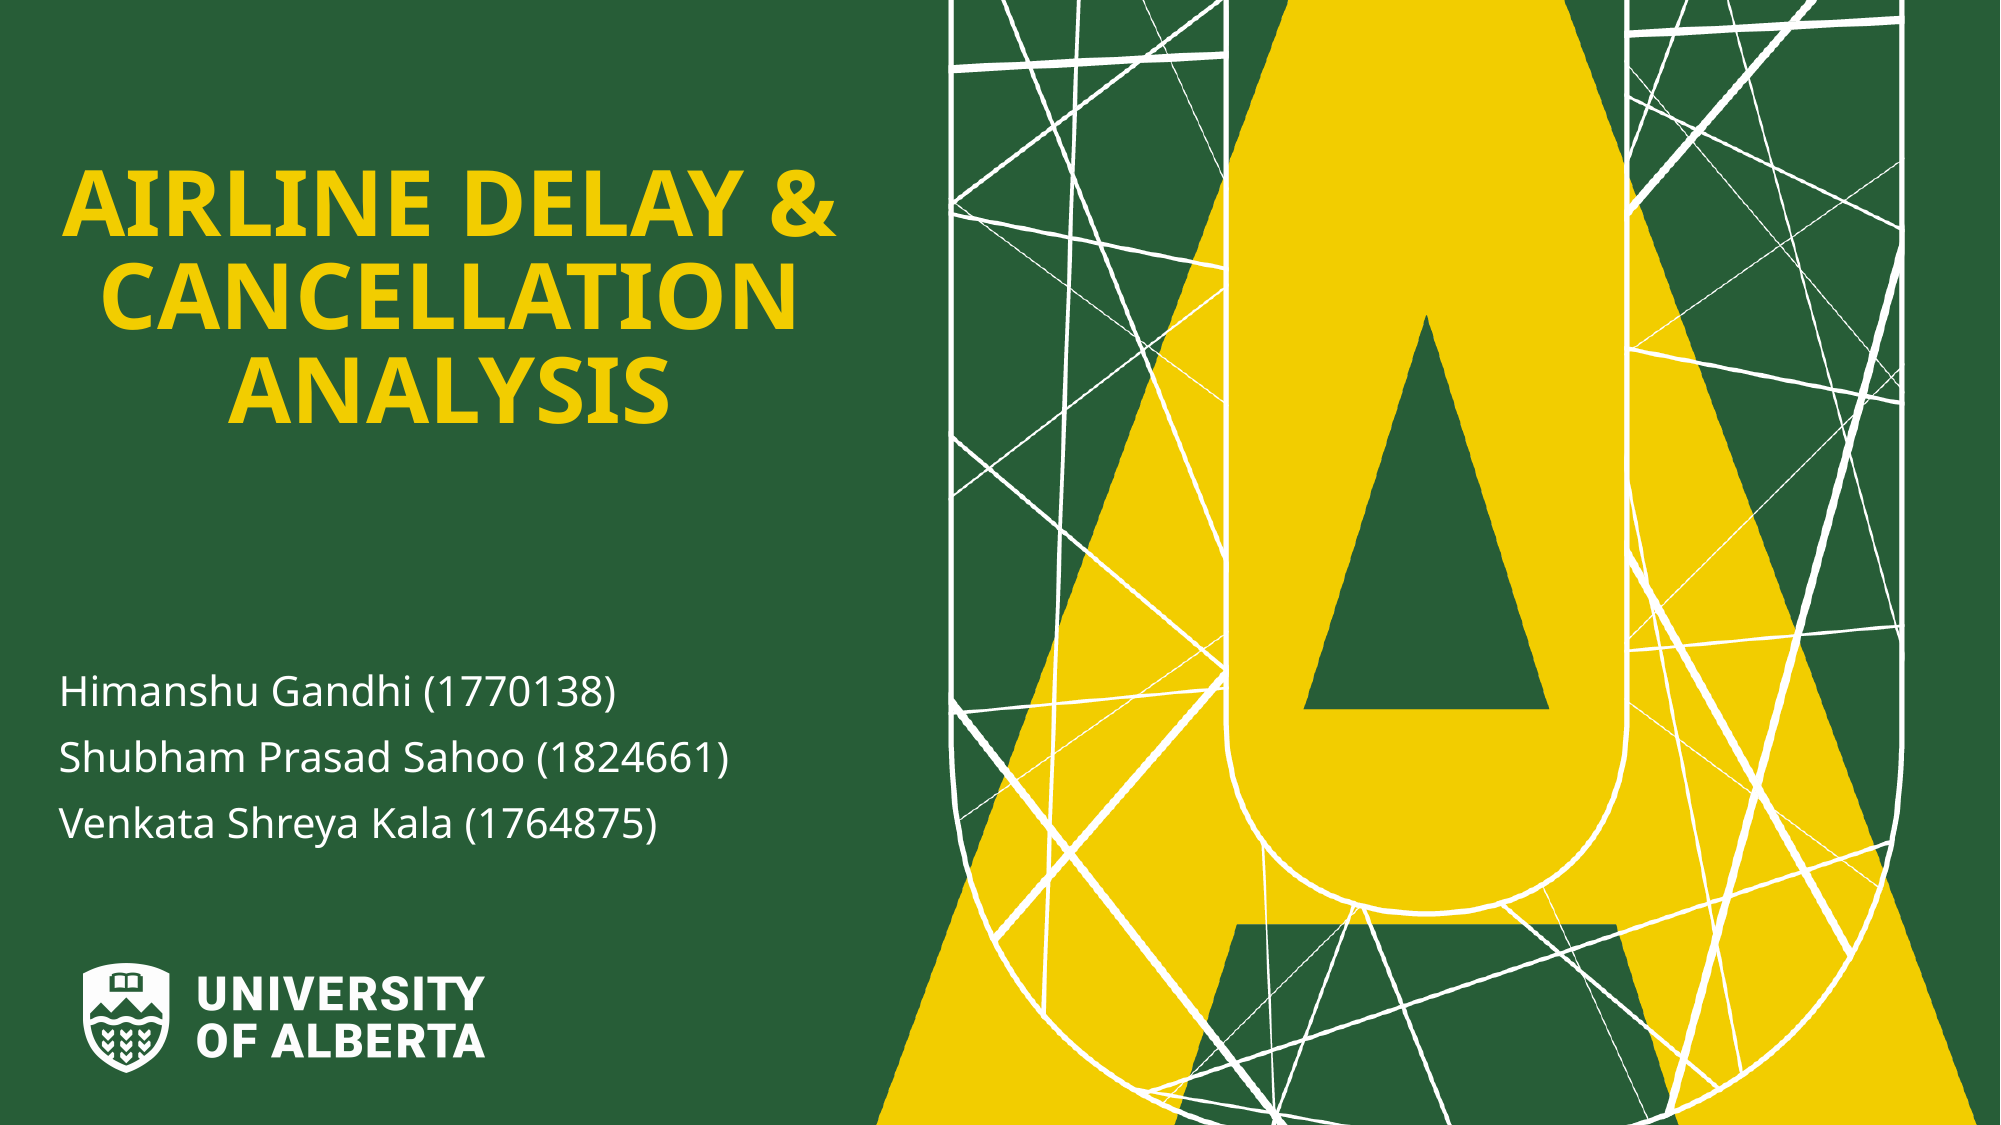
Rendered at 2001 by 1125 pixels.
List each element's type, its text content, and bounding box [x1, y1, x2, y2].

title AIRLINE DELAY & CANCELLATION ANALYSIS [43, 161, 858, 391]
list Himanshu Gandhi (1770138) Shubham Prasad Sahoo (1824661) Venkata Shreya Kala (1764875) [43, 653, 902, 865]
picture [83, 963, 485, 1073]
picture [868, 0, 1984, 1125]
